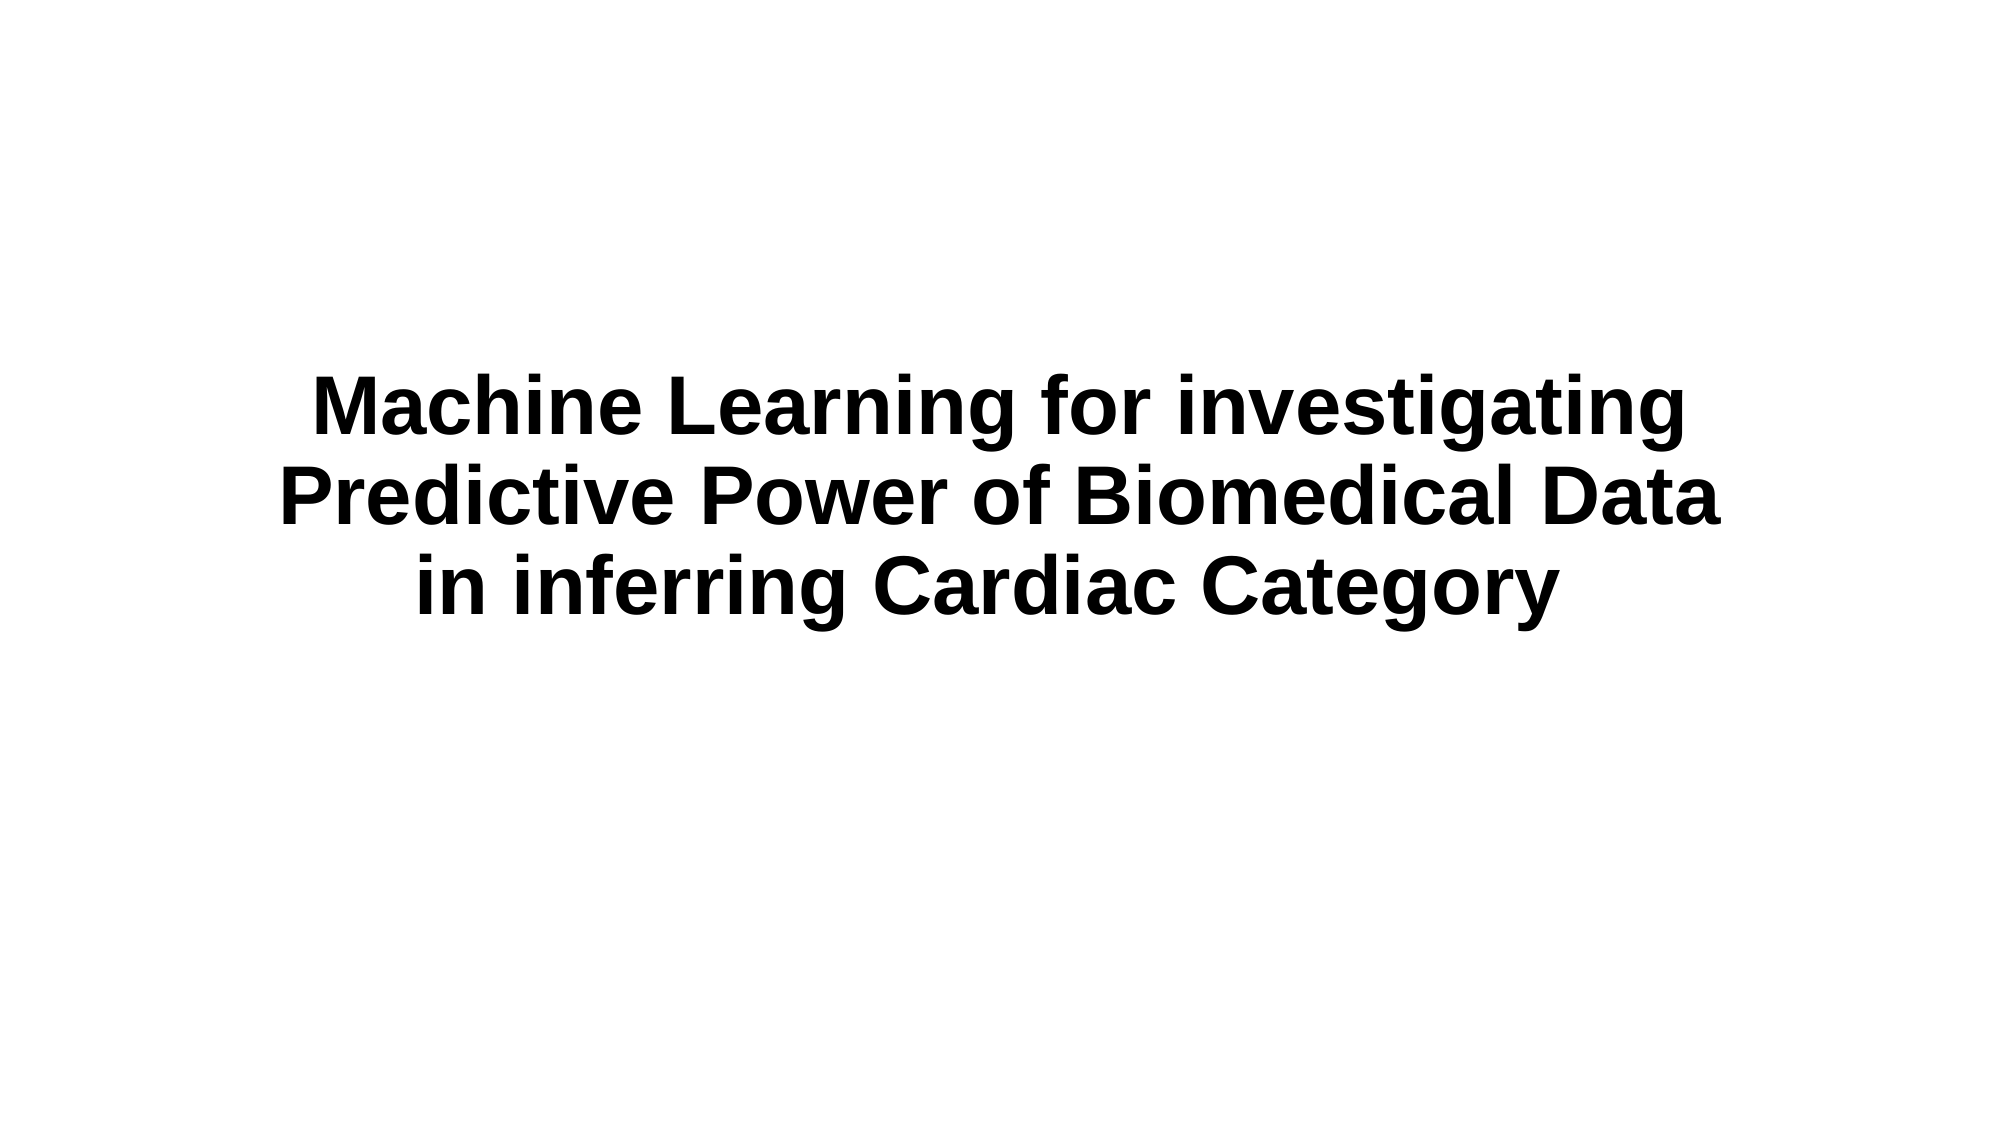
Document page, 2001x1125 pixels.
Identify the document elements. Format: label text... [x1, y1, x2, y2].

title Machine Learning for investigating Predictive Power of Biomedical Data in inferring Cardiac Category [249, 345, 1750, 640]
